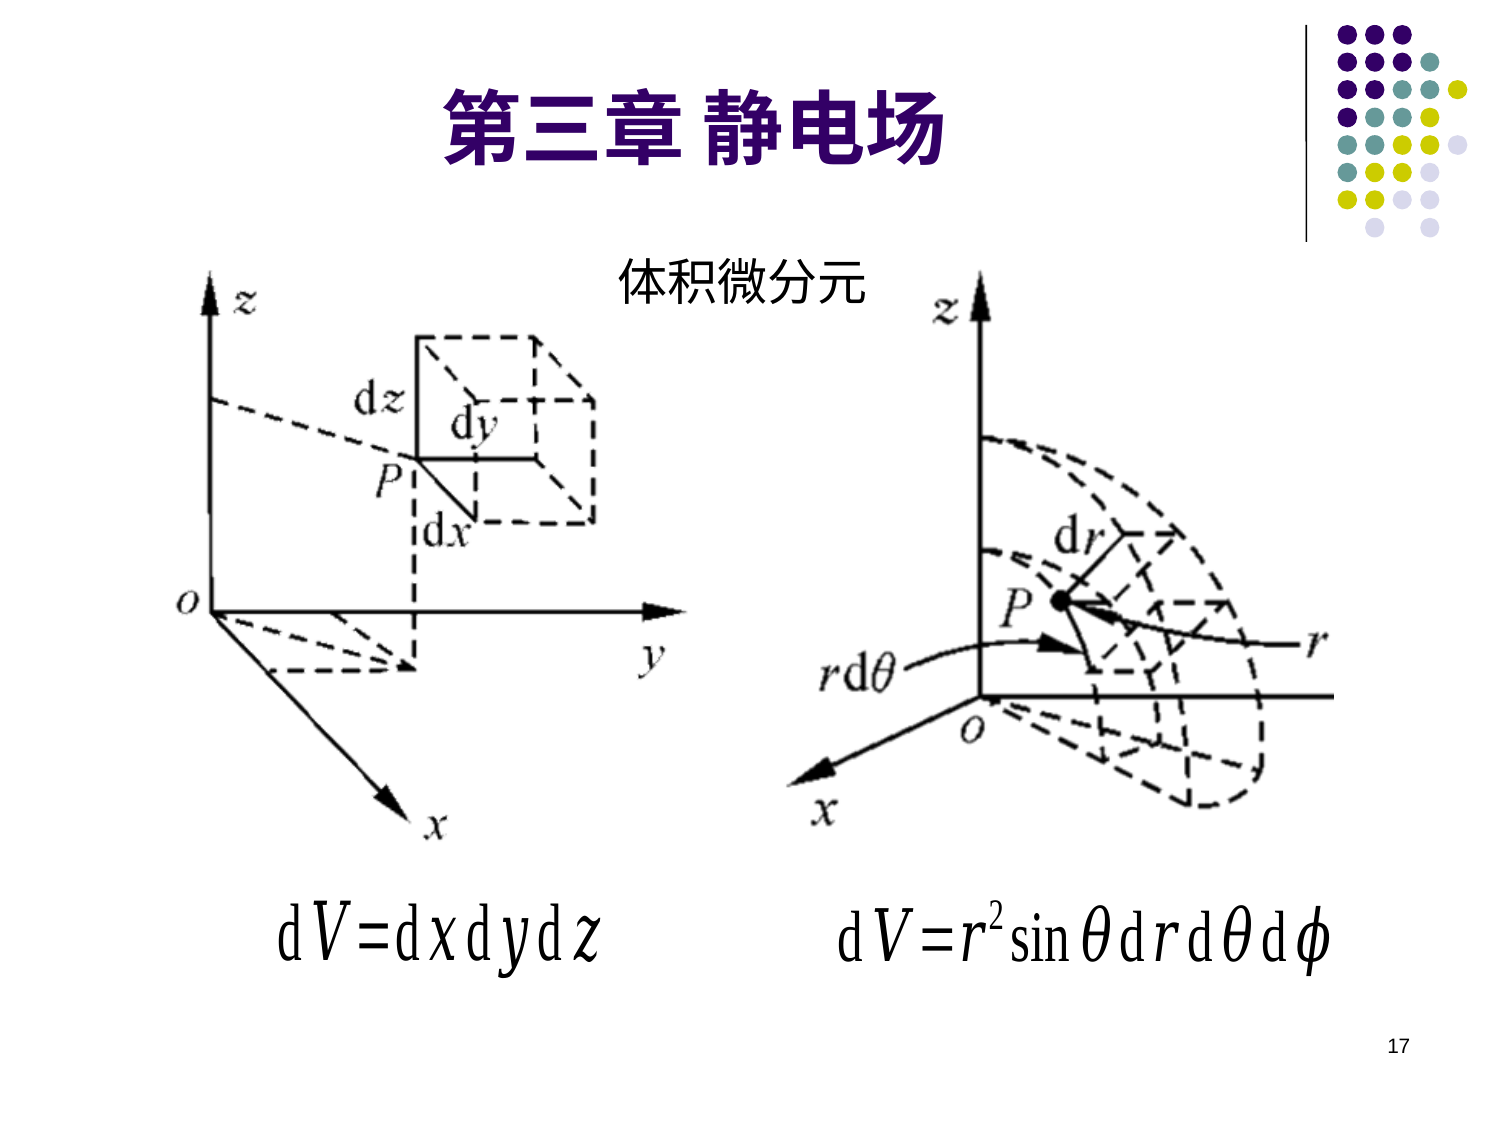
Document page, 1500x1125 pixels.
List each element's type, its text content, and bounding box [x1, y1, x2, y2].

text_box 体积微分元 [603, 242, 776, 318]
text_box 17 [1074, 1024, 1425, 1100]
picture [167, 266, 694, 850]
picture [777, 242, 1335, 860]
title 第三章 静电场 [75, 20, 1313, 233]
